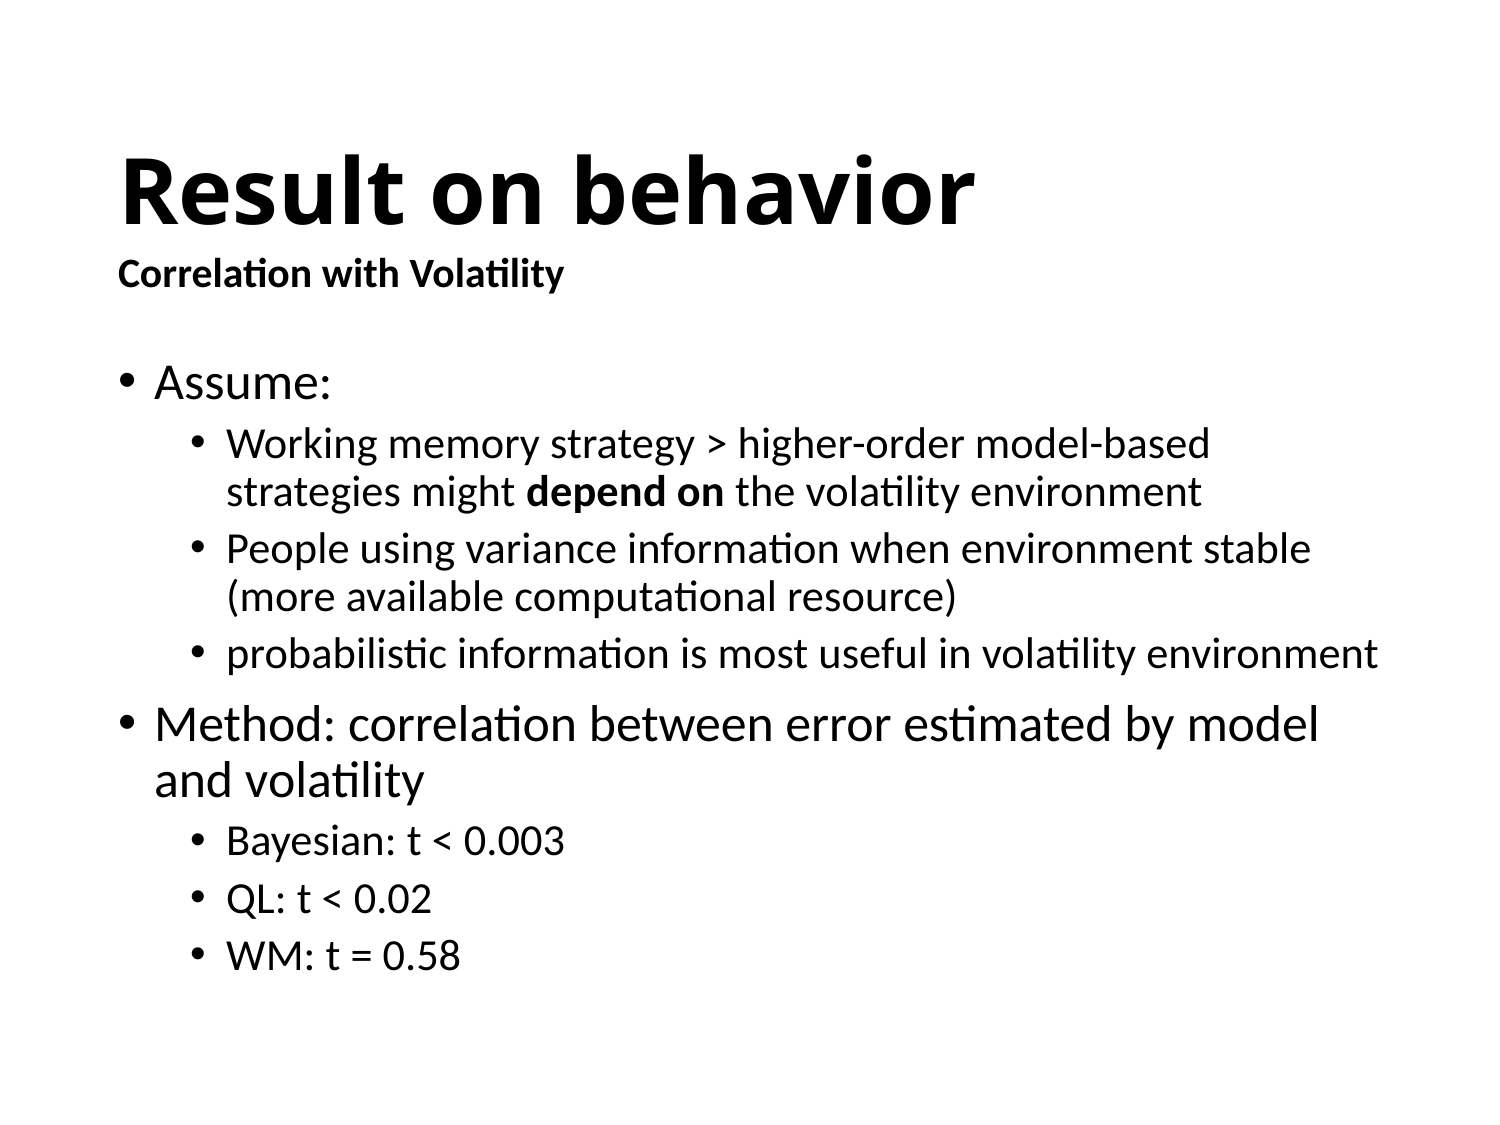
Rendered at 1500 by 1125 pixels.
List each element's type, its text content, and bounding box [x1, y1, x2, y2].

list Correlation with Volatility [103, 244, 1397, 318]
title Result on behavior [103, 85, 1397, 244]
list Assume: Working memory strategy > higher-order model-based strategies might depend on the volatility environment People using variance information when environment stable (more available computational resource) probabilistic information is most useful in volatility environment Method: correlation between error estimated by model and volatility Bayesian: t < 0.003 QL: t < 0.02 WM: t = 0.58 [103, 347, 1397, 1040]
